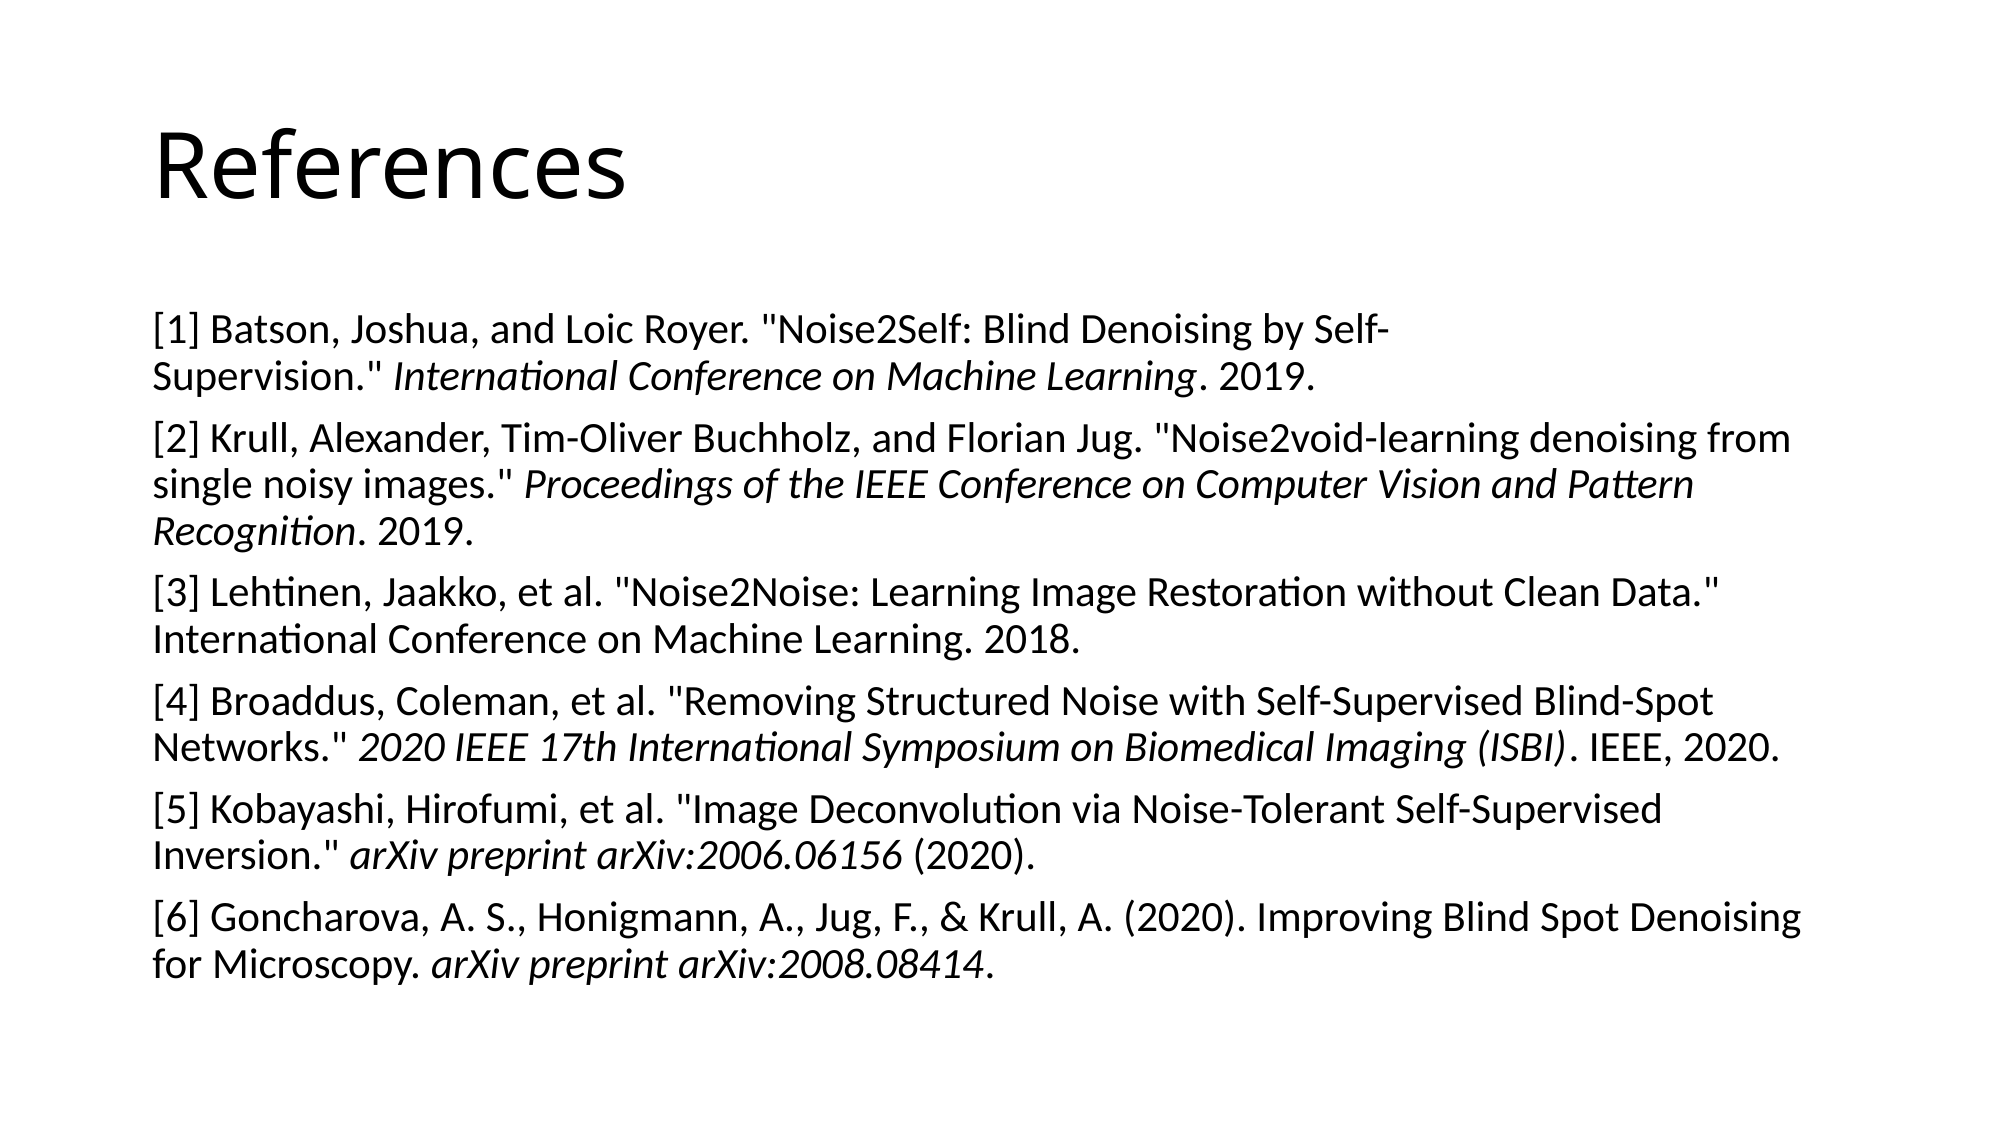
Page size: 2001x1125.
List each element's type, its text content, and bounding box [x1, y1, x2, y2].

list [1] Batson, Joshua, and Loic Royer. "Noise2Self: Blind Denoising by Self-Supervision." International Conference on Machine Learning. 2019. [2] Krull, Alexander, Tim-Oliver Buchholz, and Florian Jug. "Noise2void-learning denoising from single noisy images." Proceedings of the IEEE Conference on Computer Vision and Pattern Recognition. 2019. [3] Lehtinen, Jaakko, et al. "Noise2Noise: Learning Image Restoration without Clean Data." International Conference on Machine Learning. 2018. [4] Broaddus, Coleman, et al. "Removing Structured Noise with Self-Supervised Blind-Spot Networks." 2020 IEEE 17th International Symposium on Biomedical Imaging (ISBI). IEEE, 2020. [5] Kobayashi, Hirofumi, et al. "Image Deconvolution via Noise-Tolerant Self-Supervised Inversion." arXiv preprint arXiv:2006.06156 (2020). [6] Goncharova, A. S., Honigmann, A., Jug, F., & Krull, A. (2020). Improving Blind Spot Denoising for Microscopy. arXiv preprint arXiv:2008.08414. [137, 299, 1863, 1014]
title References [137, 59, 1863, 278]
